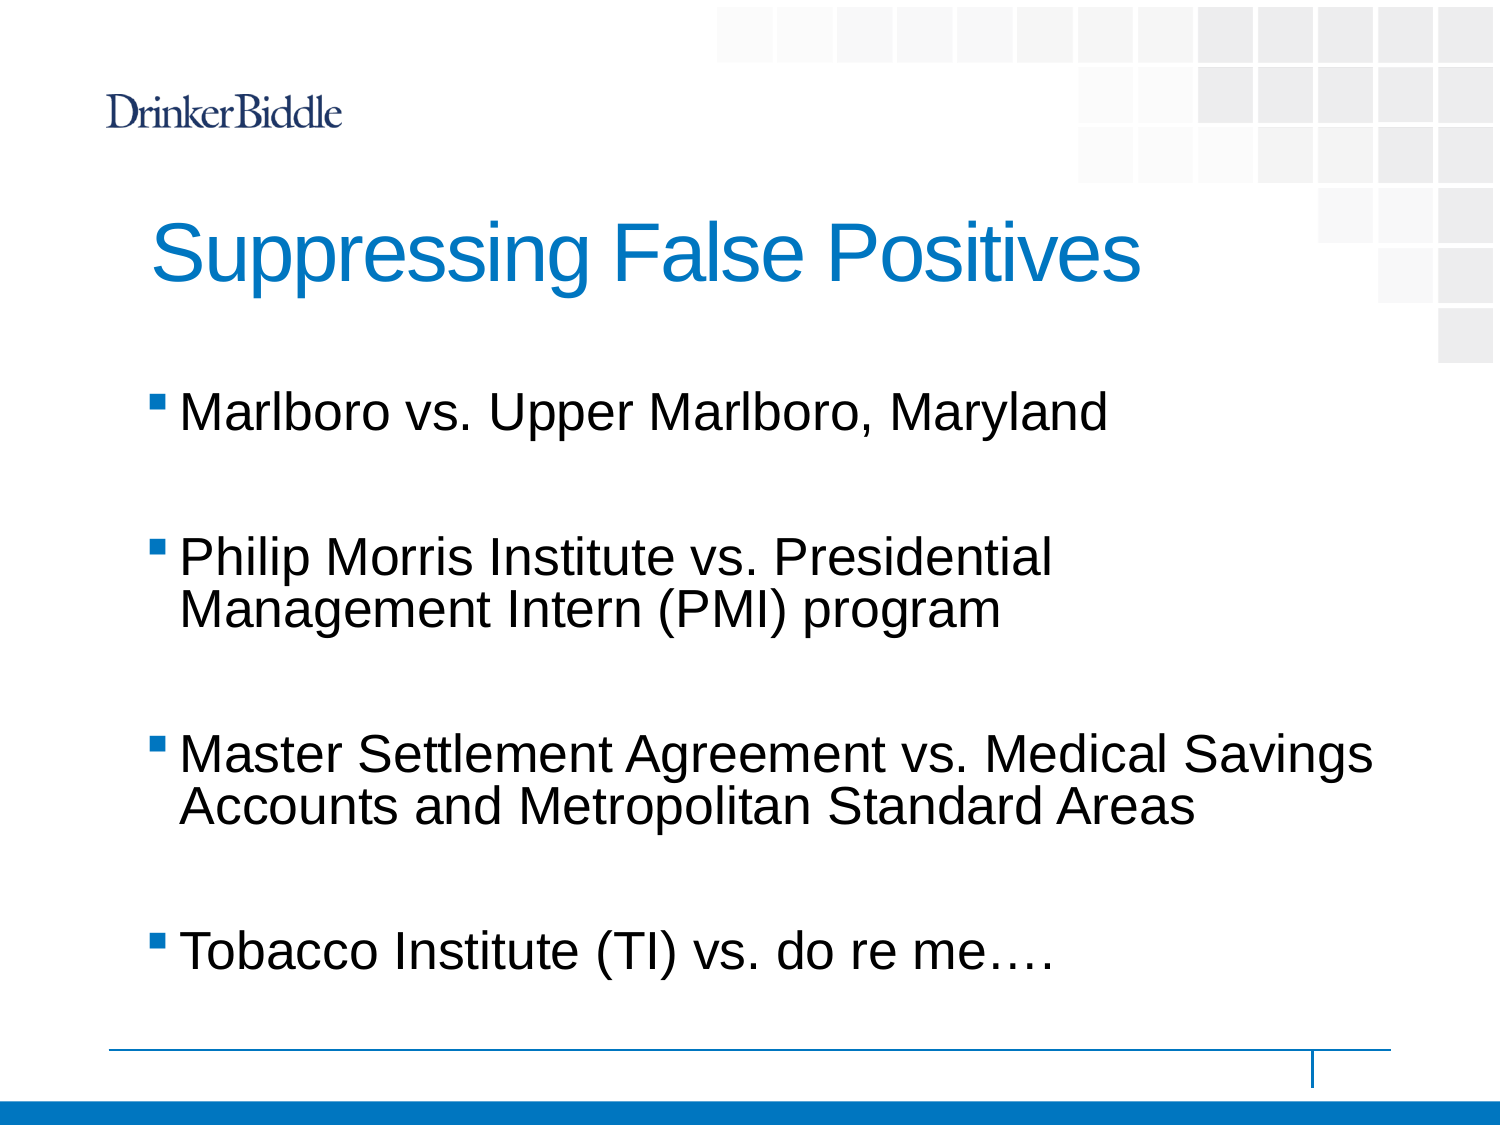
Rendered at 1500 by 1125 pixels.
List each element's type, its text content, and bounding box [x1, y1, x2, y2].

list Marlboro vs. Upper Marlboro, Maryland Philip Morris Institute vs. Presidential Management Intern (PMI) program Master Settlement Agreement vs. Medical Savings Accounts and Metropolitan Standard Areas Tobacco Institute (TI) vs. do re me…. [112, 299, 1392, 1000]
picture [717, 7, 1493, 363]
picture [106, 94, 342, 128]
title Suppressing False Positives [112, 200, 1392, 297]
